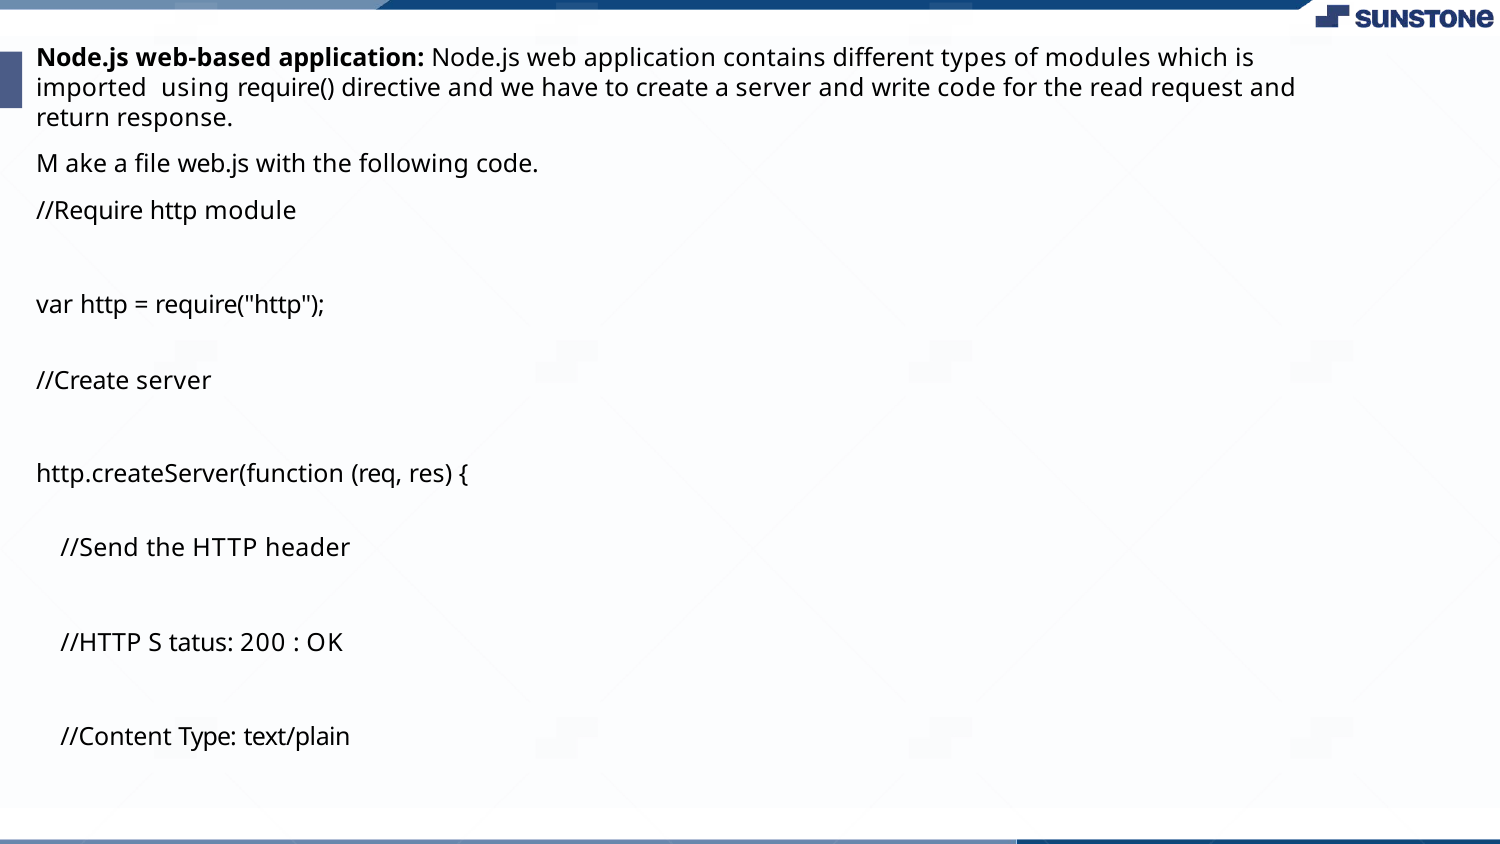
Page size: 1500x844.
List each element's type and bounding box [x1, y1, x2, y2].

text_box [0, 0, 1500, 844]
